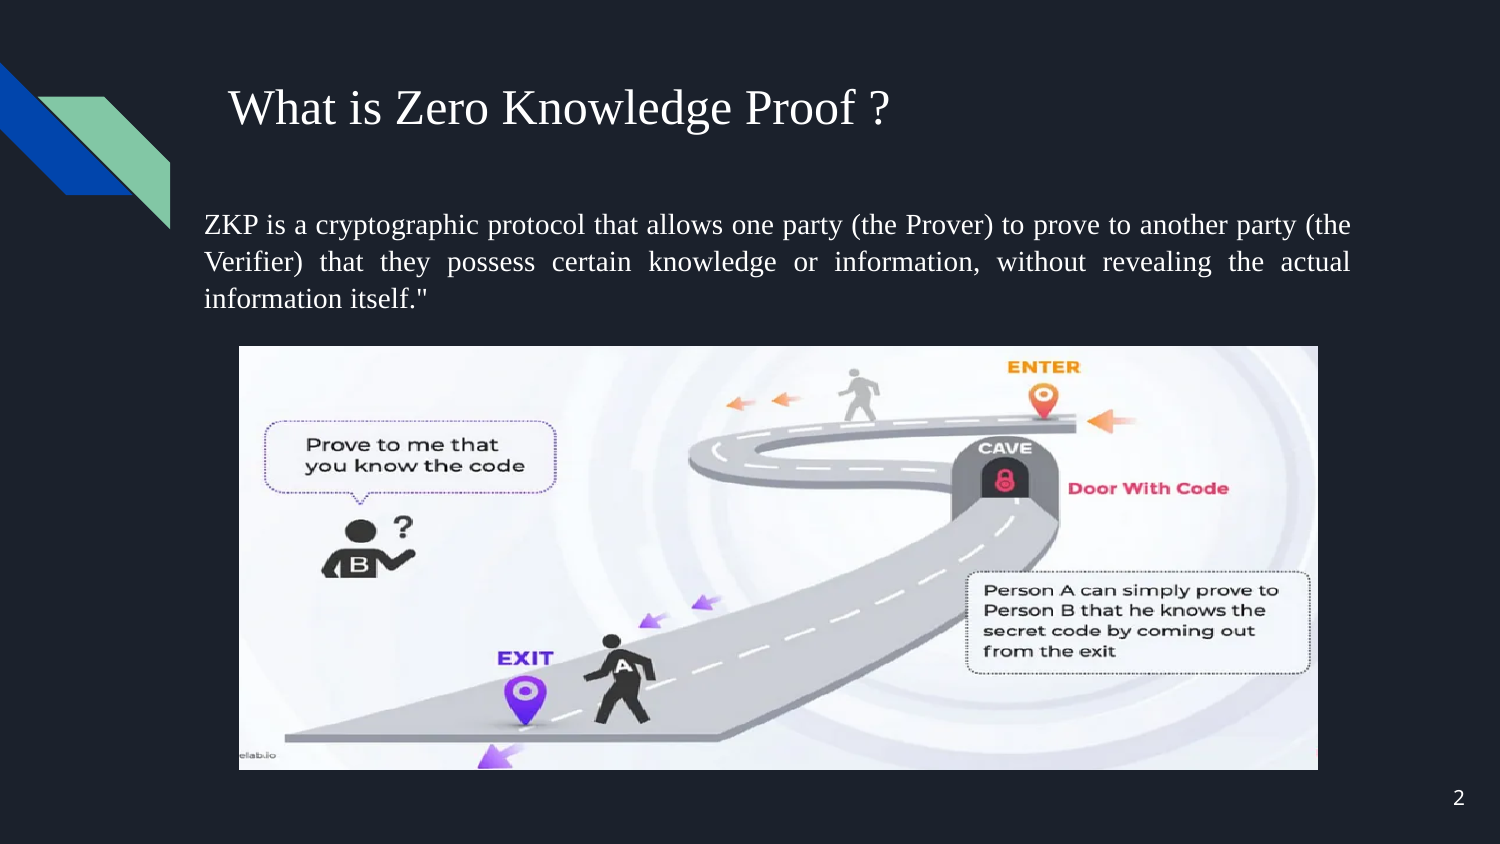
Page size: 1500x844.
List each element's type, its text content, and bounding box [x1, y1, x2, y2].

list ZKP is a cryptographic protocol that allows one party (the Prover) to prove to another party (the Verifier) that they possess certain knowledge or information, without revealing the actual information itself." [188, 188, 1368, 820]
picture [238, 345, 1318, 770]
title What is Zero Knowledge Proof ? [212, 64, 1368, 188]
slide_number ‹#› [1389, 764, 1480, 830]
